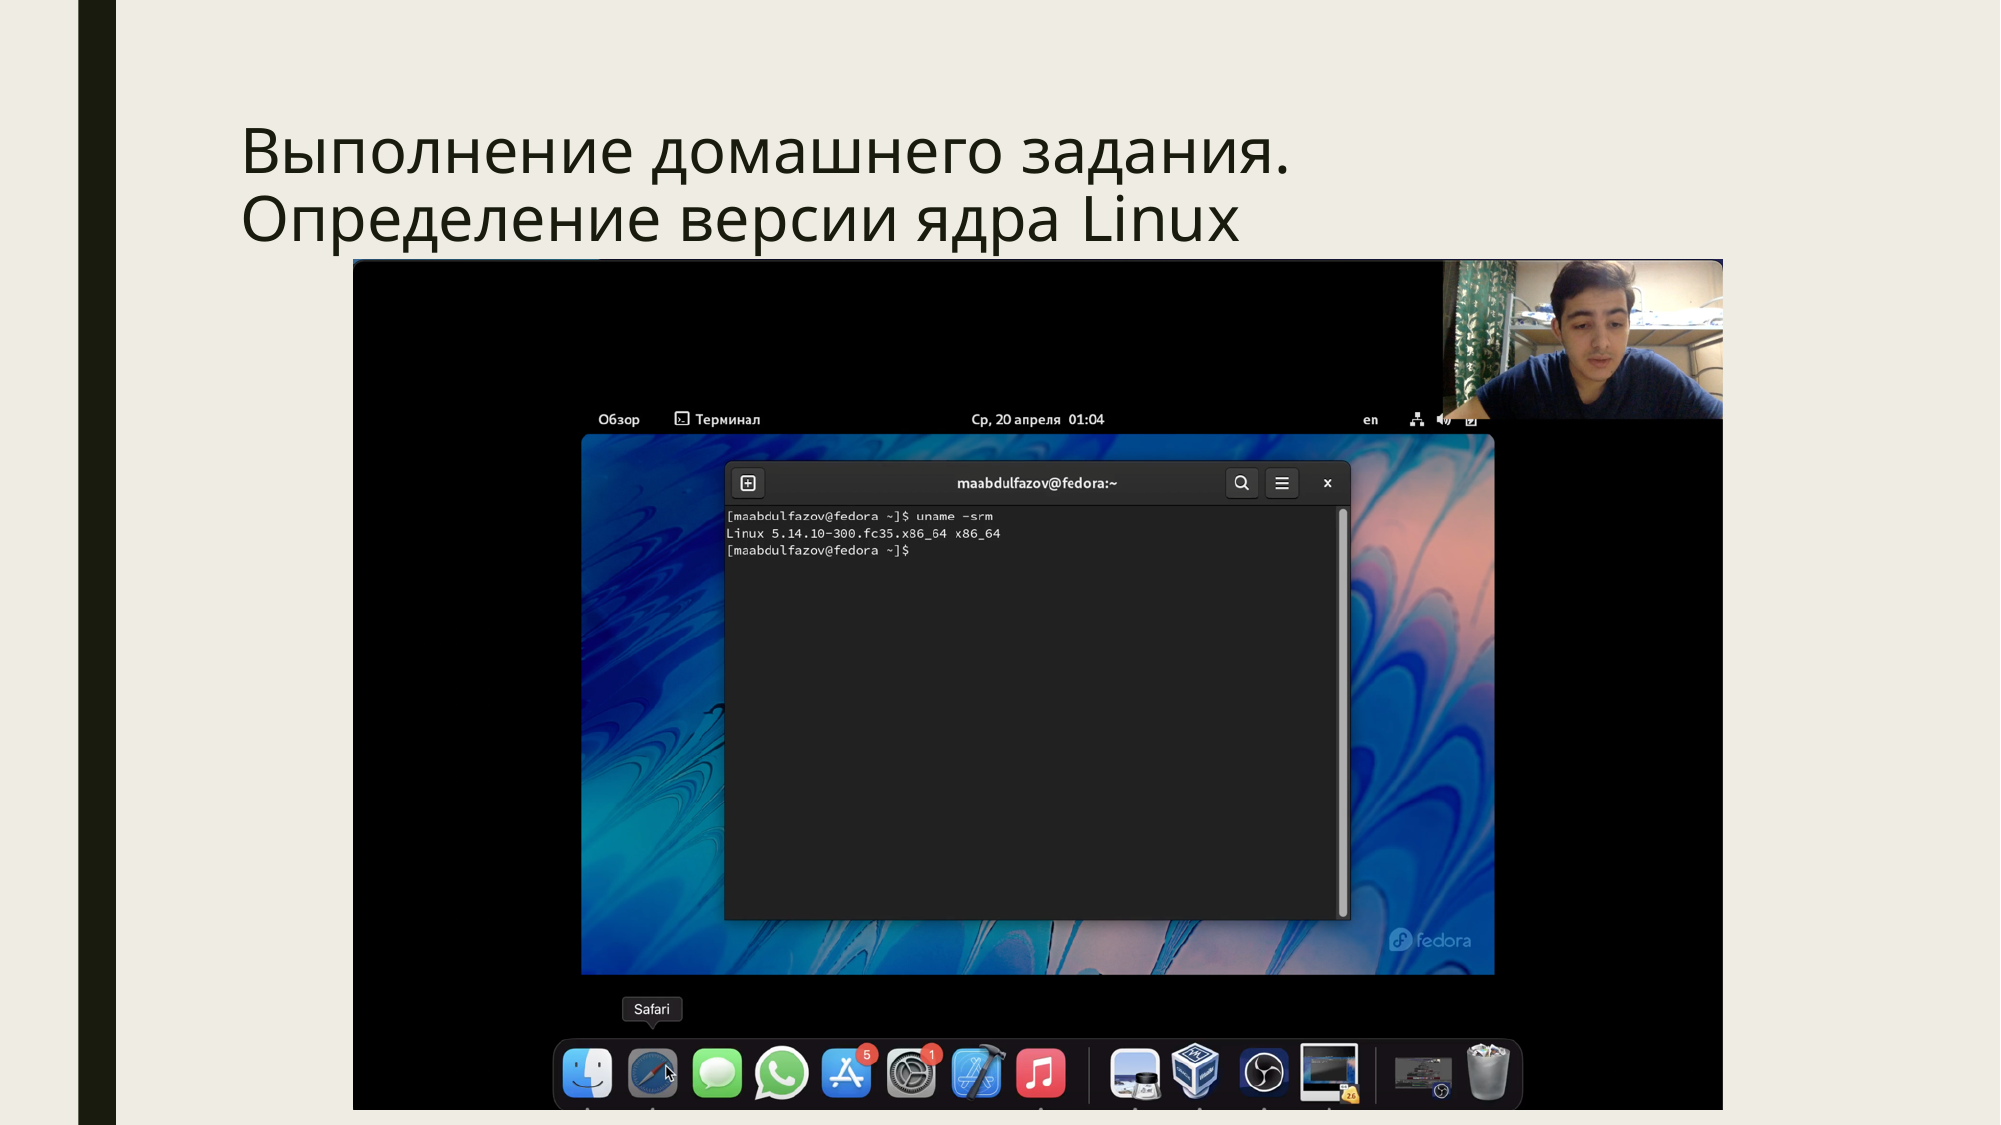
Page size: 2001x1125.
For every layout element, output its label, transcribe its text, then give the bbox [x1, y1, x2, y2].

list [353, 259, 1723, 1110]
title Выполнение домашнего задания. Определение версии ядра Linux [225, 112, 1800, 357]
